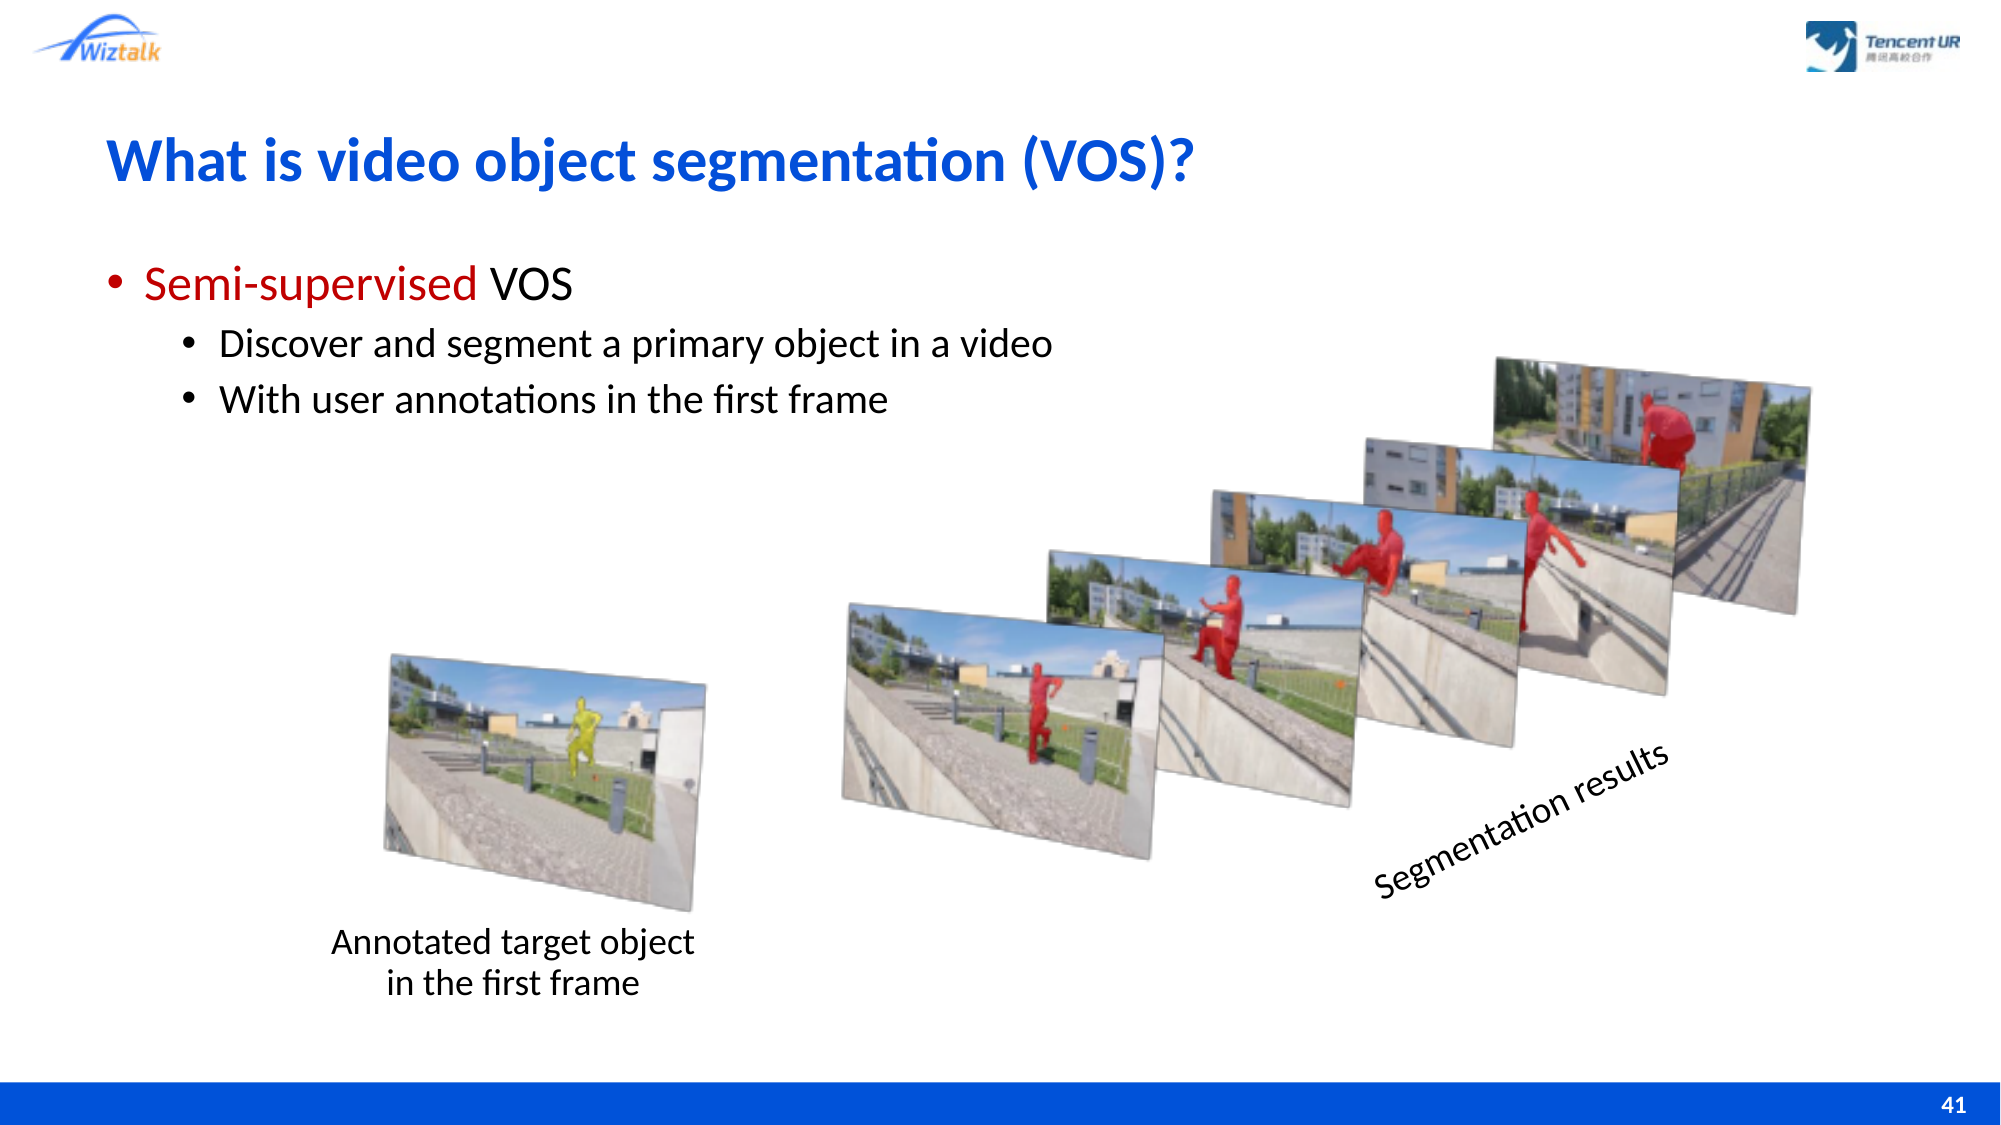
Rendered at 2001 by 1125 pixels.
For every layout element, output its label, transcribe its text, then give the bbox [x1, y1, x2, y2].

picture [1806, 21, 1960, 72]
text_box Annotated target object in the first frame [315, 914, 711, 1023]
list Semi-supervised VOS Discover and segment a primary object in a video With user annotations in the first frame [91, 249, 1895, 1008]
title What is video object segmentation (VOS)? [91, 91, 1895, 231]
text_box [840, 355, 1816, 898]
slide_number 41 [1862, 1073, 1983, 1125]
picture [382, 652, 711, 917]
picture [20, 5, 184, 73]
